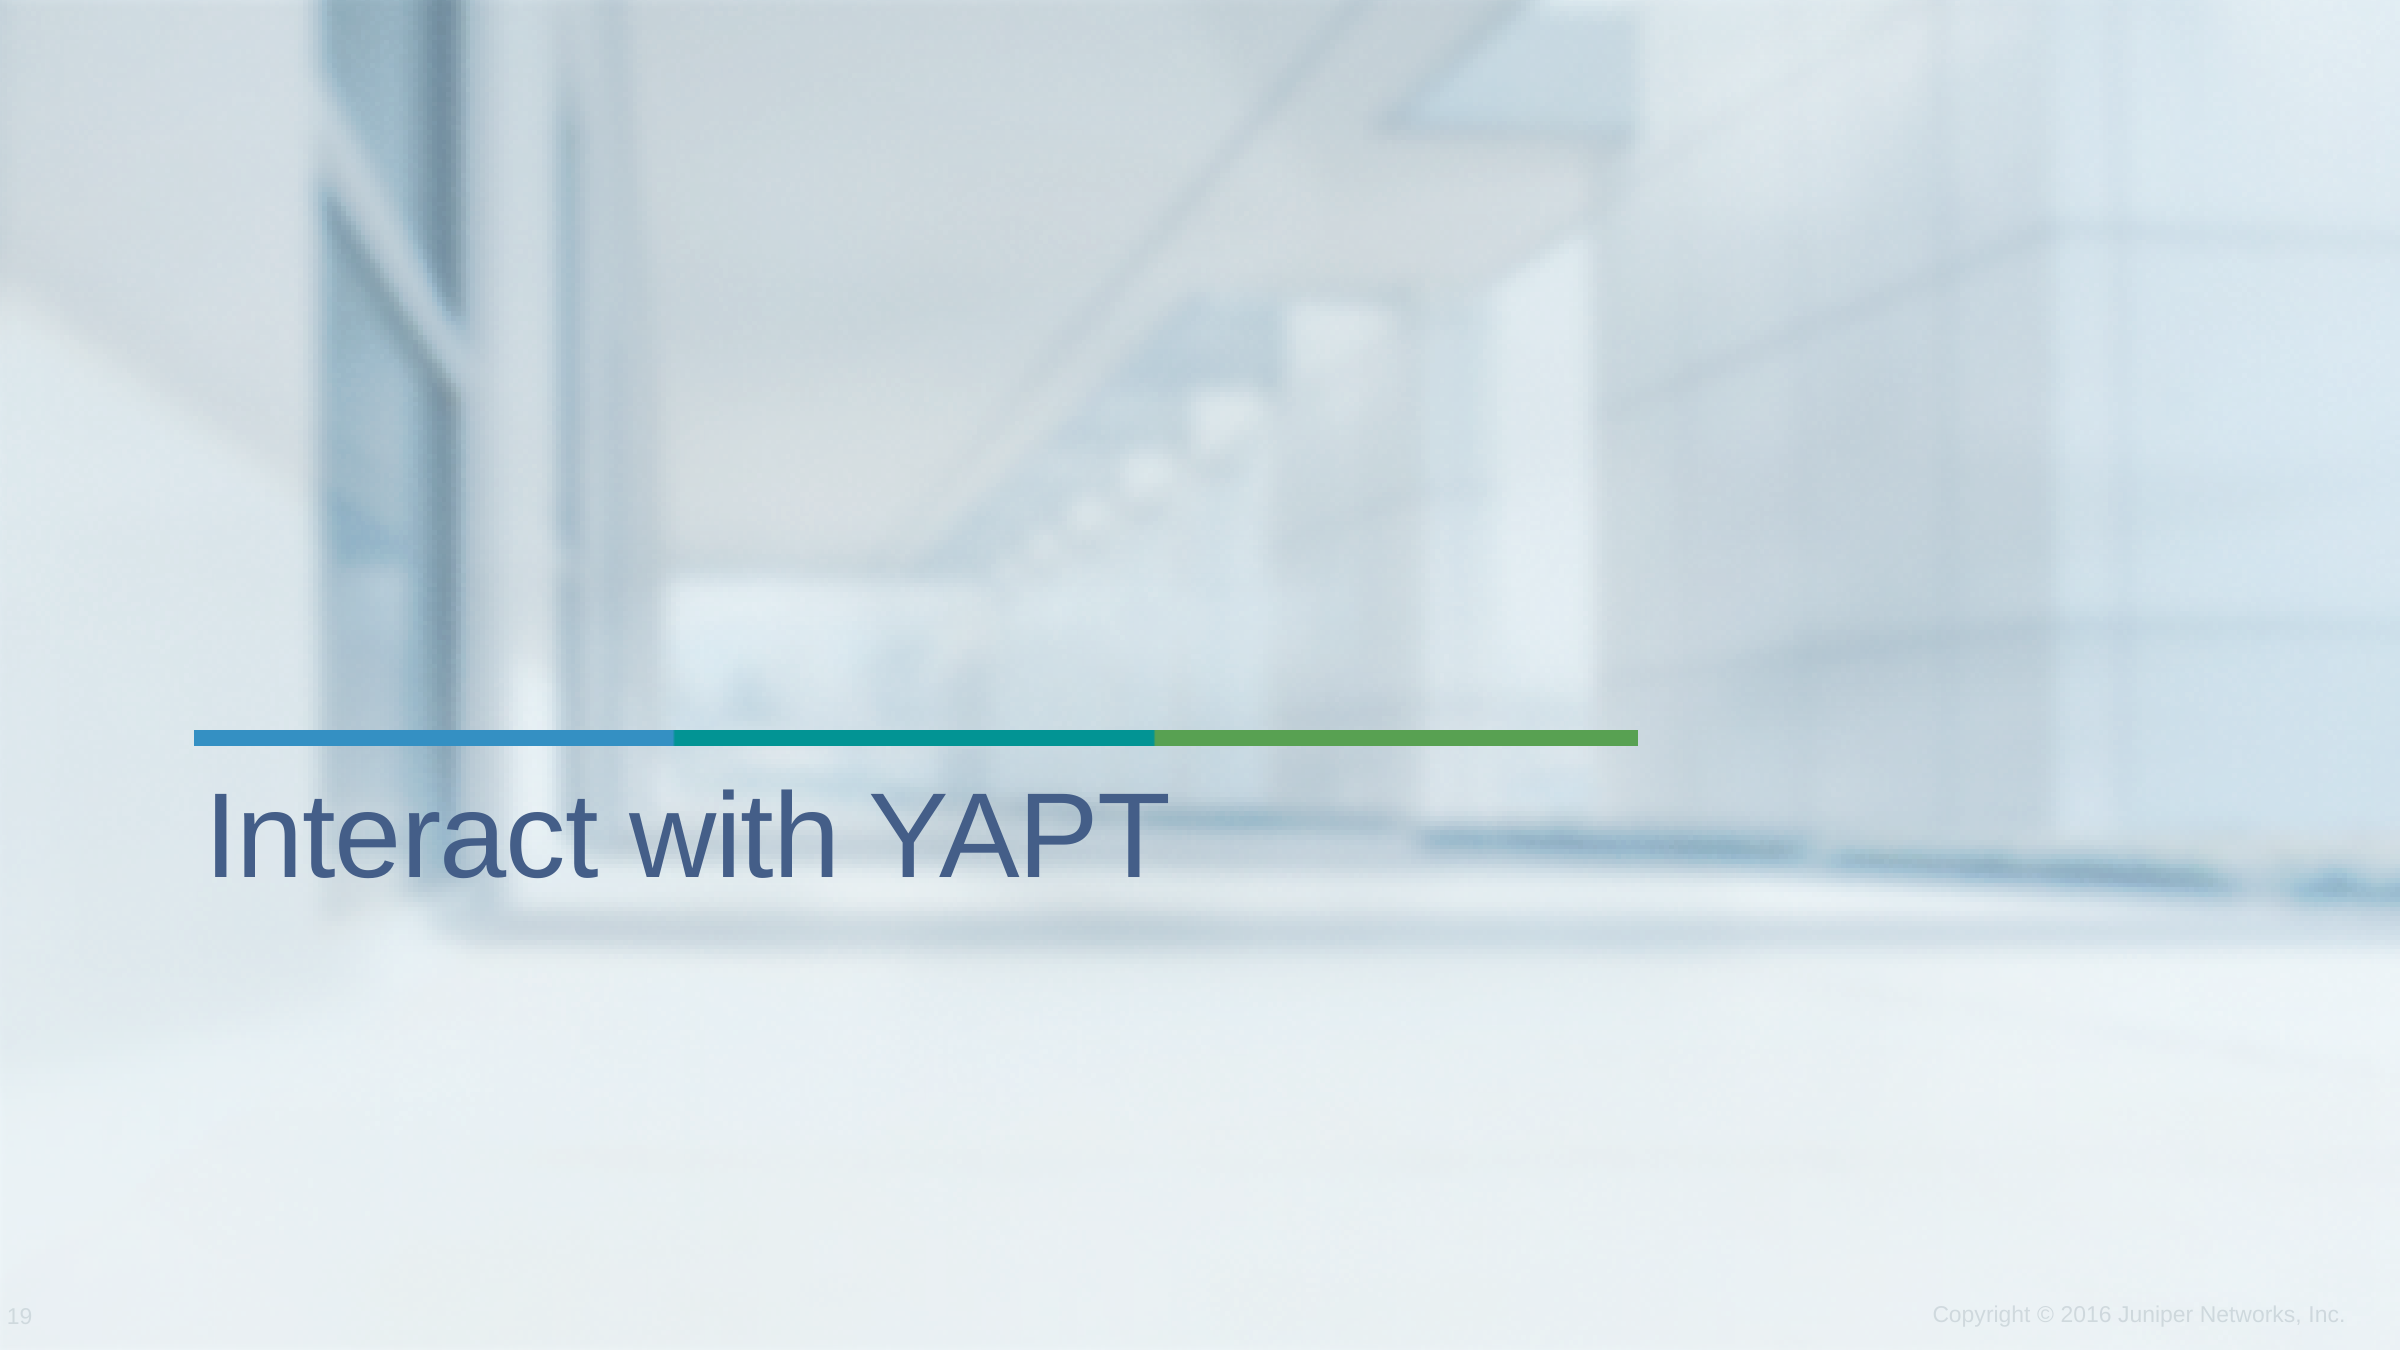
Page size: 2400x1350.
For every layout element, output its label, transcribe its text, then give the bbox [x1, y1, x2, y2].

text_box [571, 0, 2400, 1350]
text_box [0, 0, 515, 1350]
title Interact with YAPT [189, 759, 2342, 1028]
picture [194, 730, 1638, 746]
